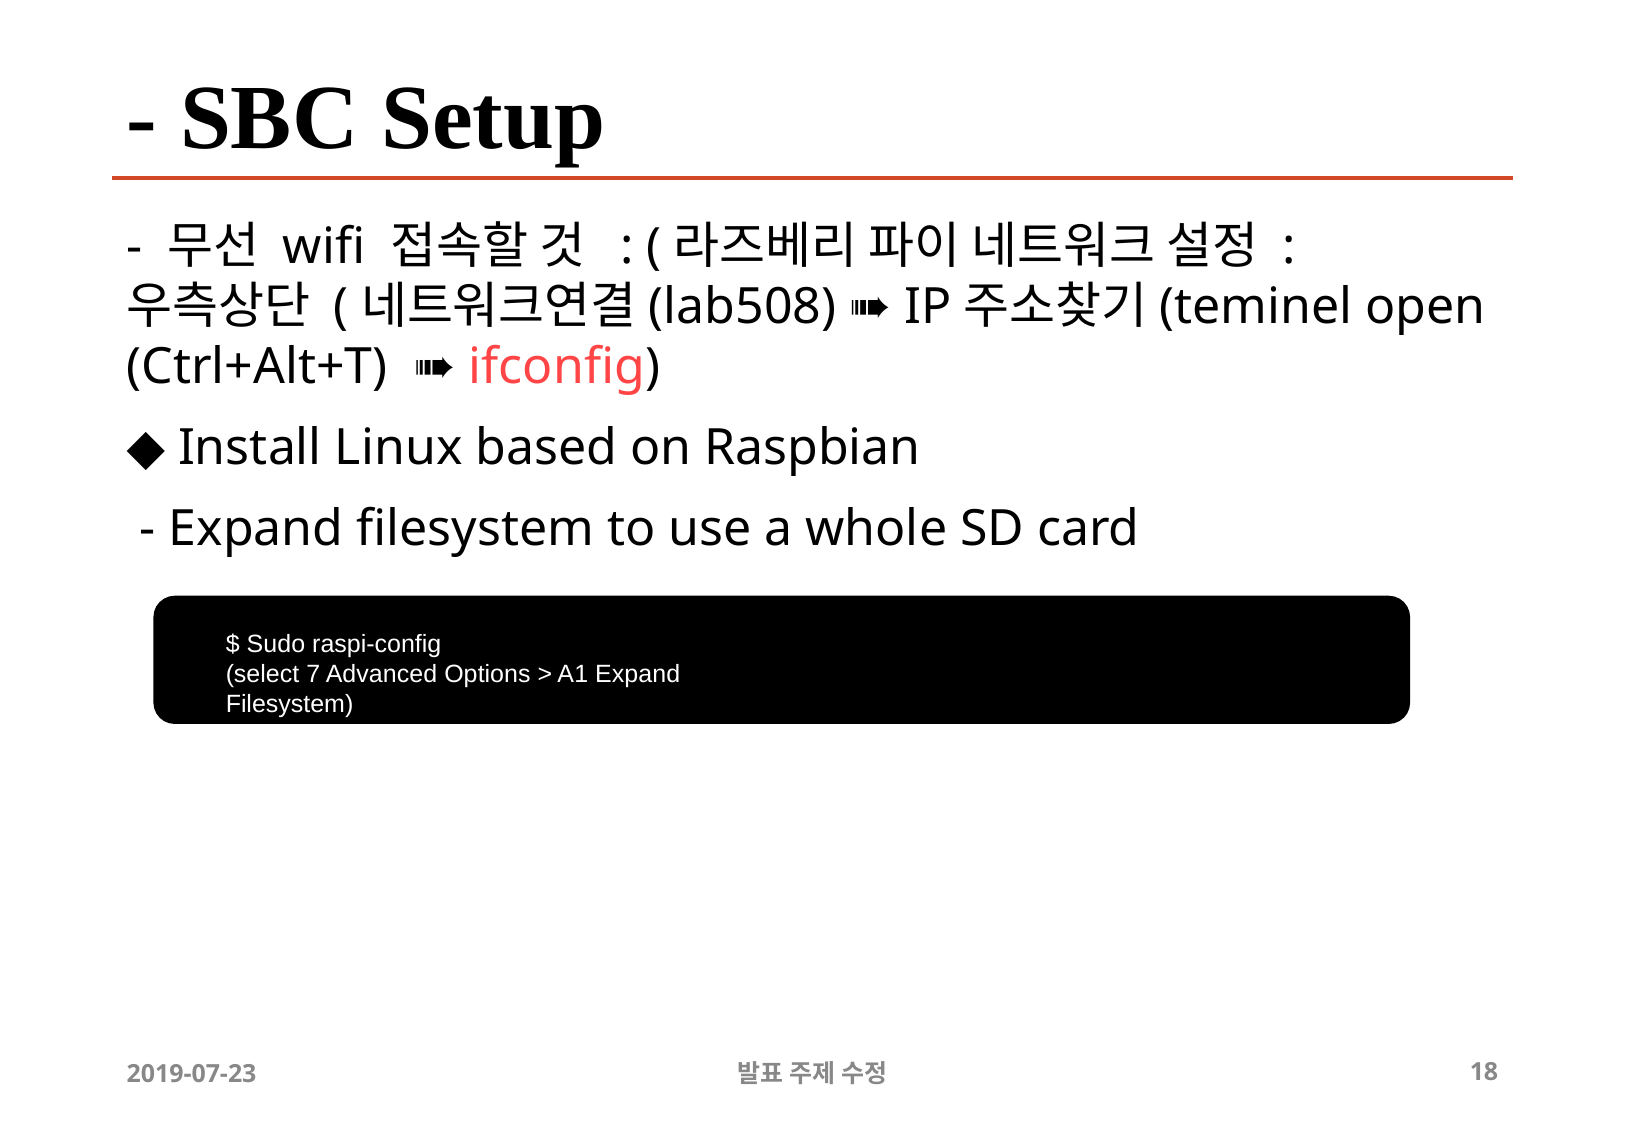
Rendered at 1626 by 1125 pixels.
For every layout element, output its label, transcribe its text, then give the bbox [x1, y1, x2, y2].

list - 무선 wifi 접속할 것 : (라즈베리 파이 네트워크 설정 : 우측상단 (네트워크연결(lab508) ➠ IP주소찾기(teminel open (Ctrl+Alt+T) ➠ ifconfig) ◆ Install Linux based on Raspbian - Expand filesystem to use a whole SD card [111, 205, 1514, 1014]
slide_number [111, 1042, 303, 1103]
text_box $ Sudo raspi-config (select 7 Advanced Options > A1 Expand Filesystem) [210, 619, 830, 755]
footer 발표 주제 수정 [538, 1042, 1087, 1103]
title - SBC Setup [111, 59, 1514, 179]
slide_number ‹#› [1433, 1042, 1514, 1103]
text_box [153, 595, 1411, 724]
